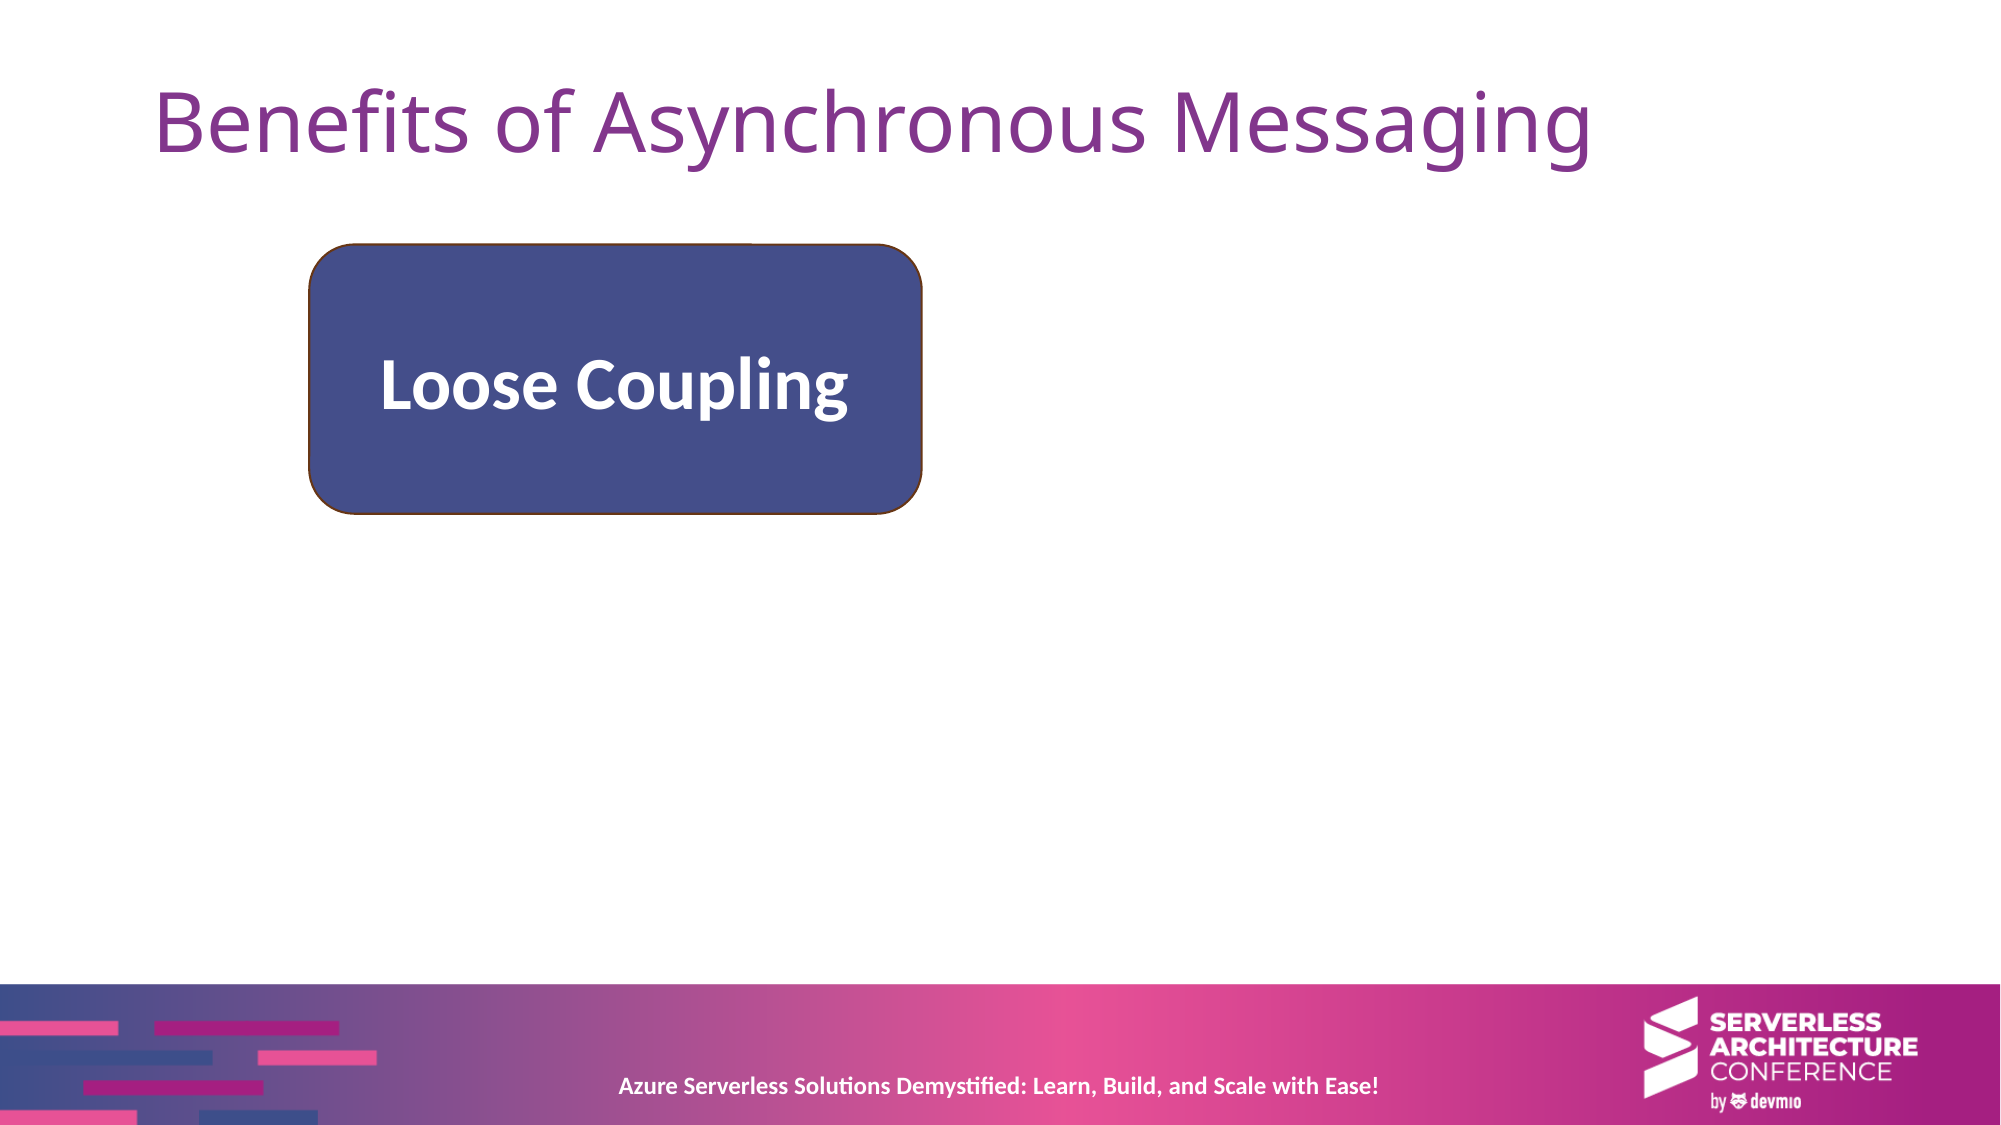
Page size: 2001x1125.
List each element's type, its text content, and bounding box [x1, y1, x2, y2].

text_box Loose Coupling [308, 243, 923, 515]
title Benefits of Asynchronous Messaging [137, 17, 1863, 235]
picture [0, 0, 2001, 1125]
